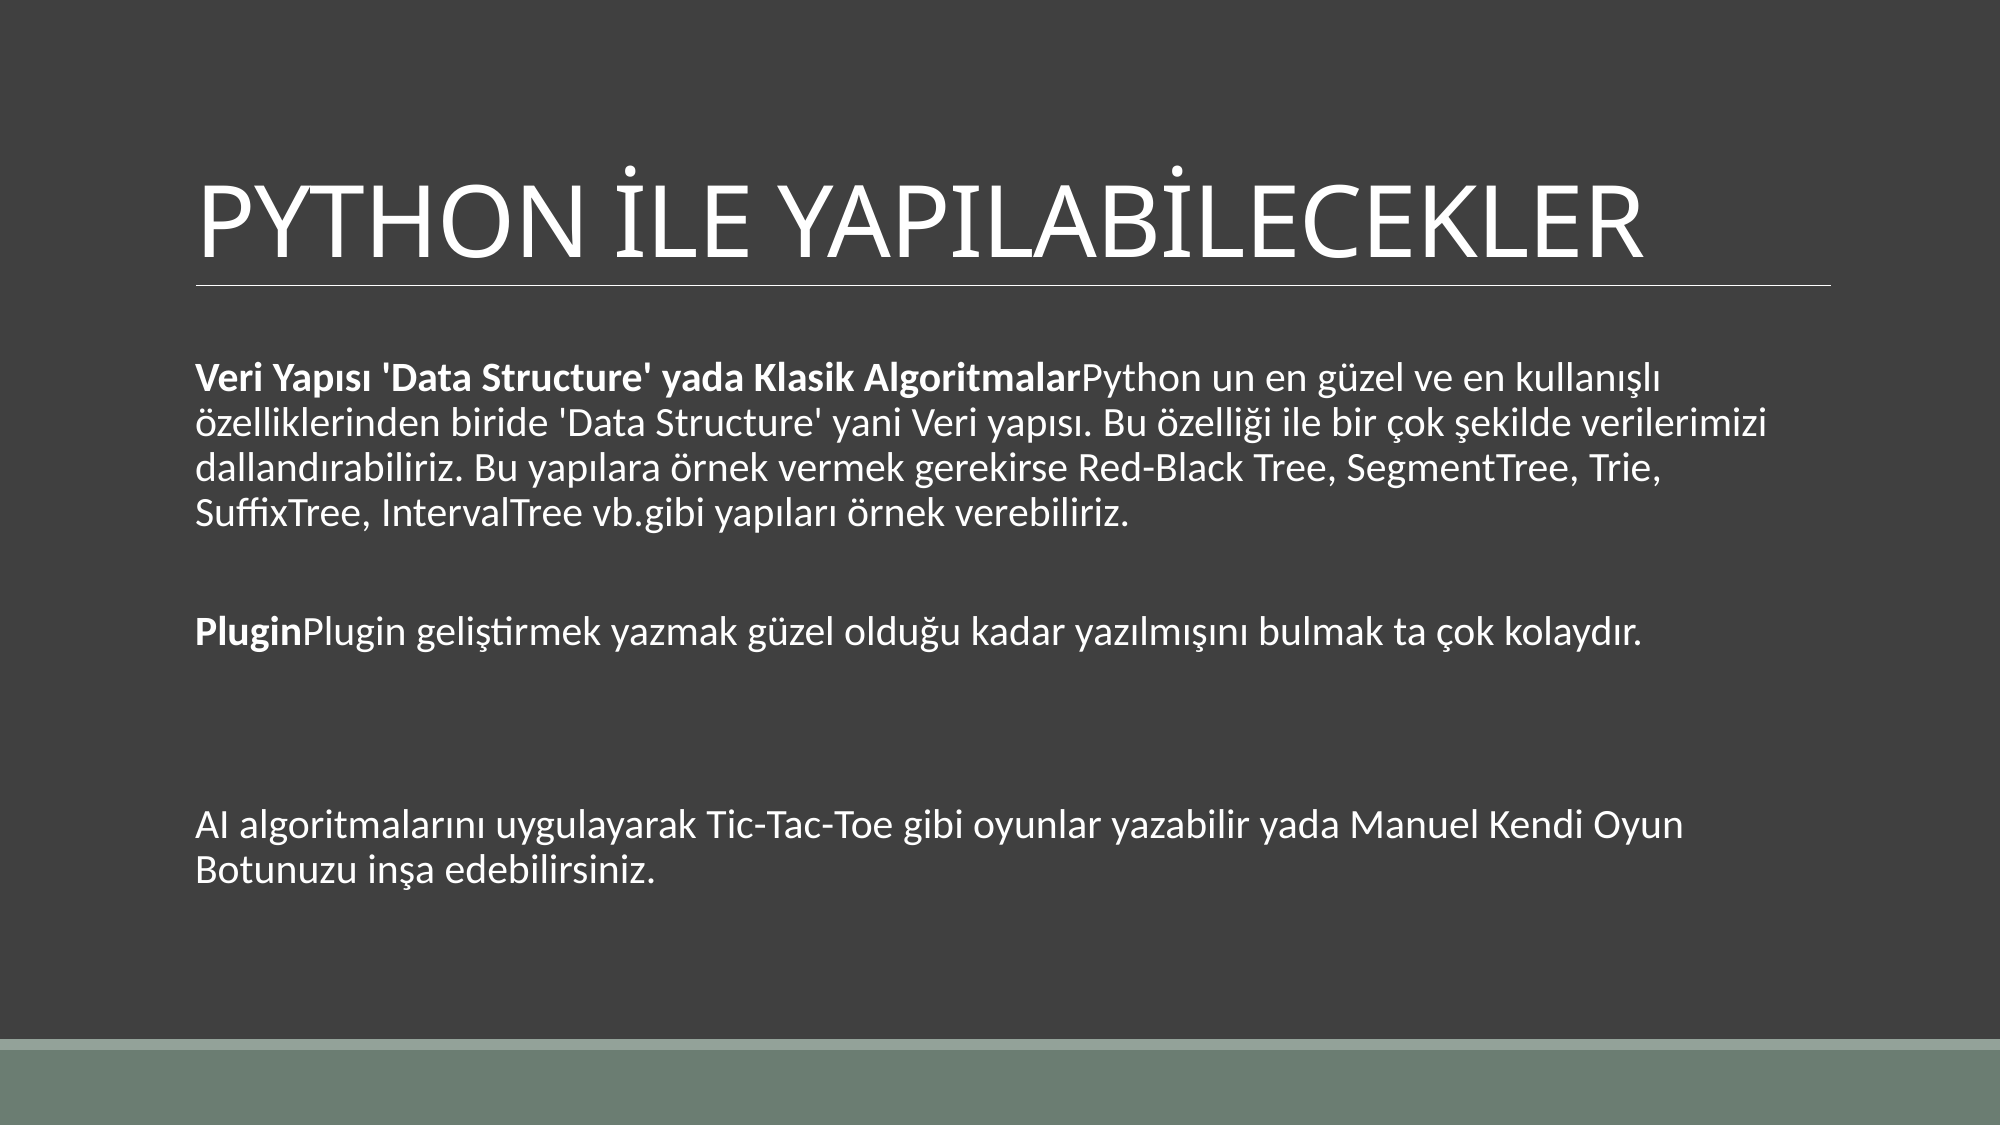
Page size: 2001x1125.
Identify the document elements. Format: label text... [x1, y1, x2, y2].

list Veri Yapısı 'Data Structure' yada Klasik AlgoritmalarPython un en güzel ve en kullanışlı özelliklerinden biride 'Data Structure' yani Veri yapısı. Bu özelliği ile bir çok şekilde verilerimizi dallandırabiliriz. Bu yapılara örnek vermek gerekirse Red-Black Tree, SegmentTree, Trie, SuffixTree, IntervalTree vb.gibi yapıları örnek verebiliriz. PluginPlugin geliştirmek yazmak güzel olduğu kadar yazılmışını bulmak ta çok kolaydır. AI algoritmalarını uygulayarak Tic-Tac-Toe gibi oyunlar yazabilir yada Manuel Kendi Oyun Botunuzu inşa edebilirsiniz. [180, 302, 1830, 963]
title PYTHON İLE YAPILABİLECEKLER [180, 47, 1830, 285]
